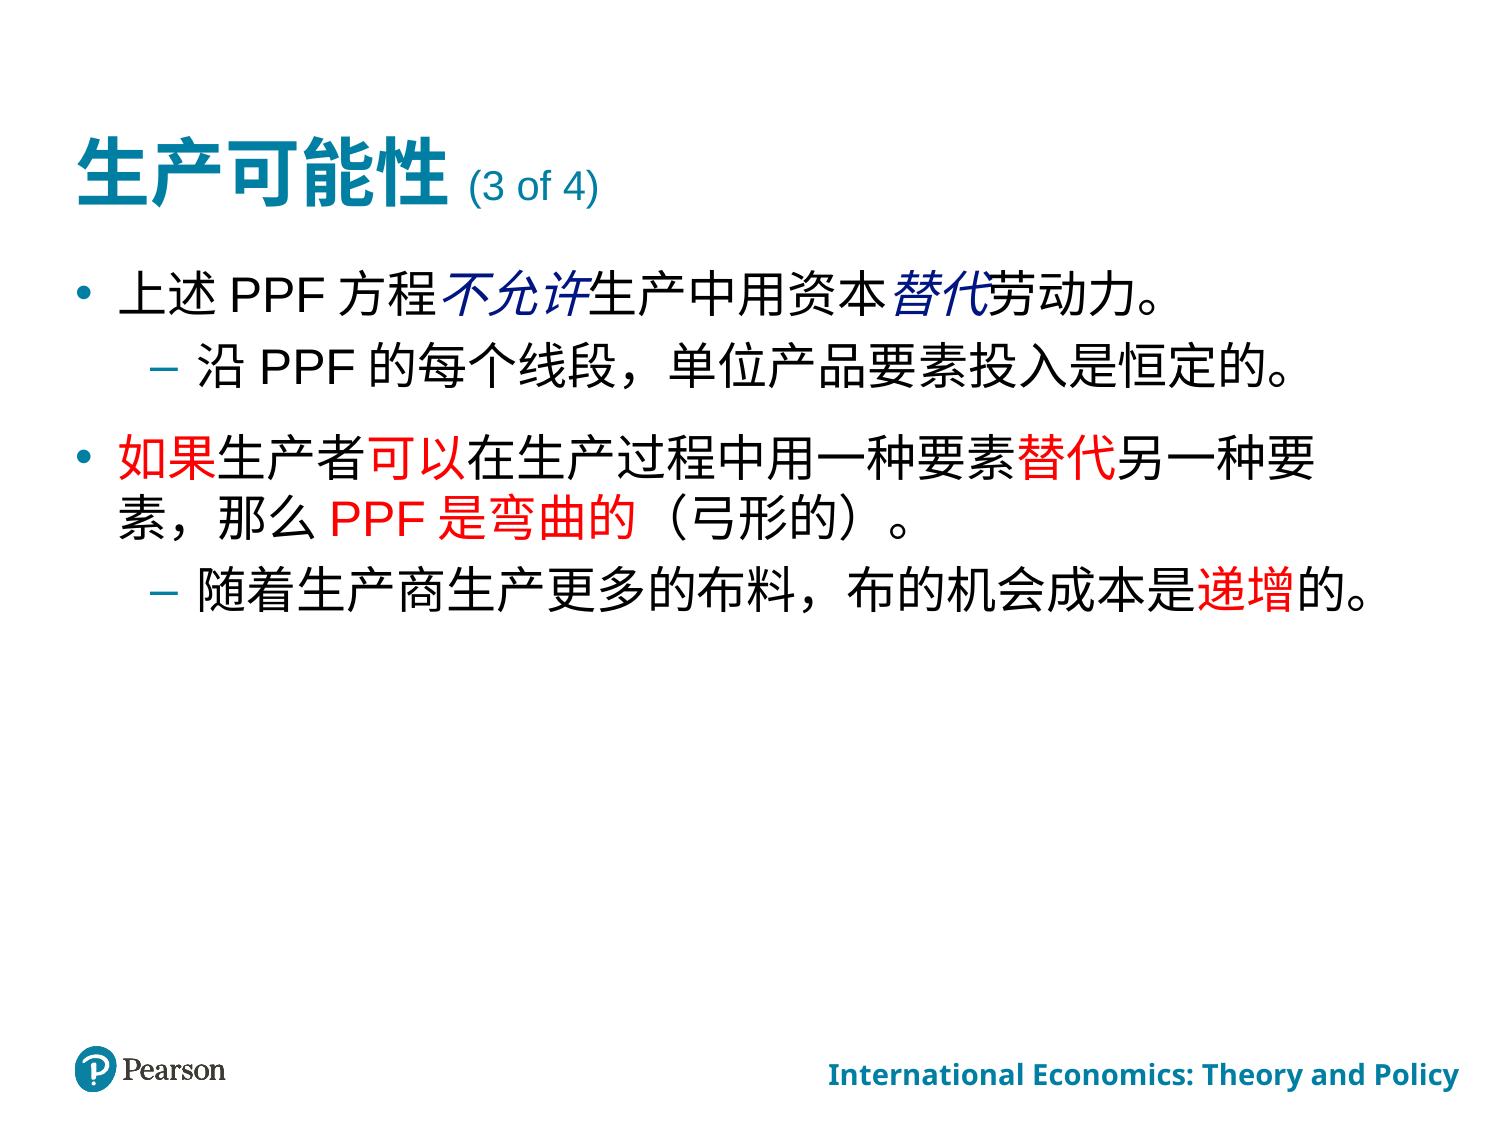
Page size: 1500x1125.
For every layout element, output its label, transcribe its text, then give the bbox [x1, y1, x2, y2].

title 生产可能性(3 of 4) [75, 35, 1425, 216]
list 上述PPF方程不允许生产中用资本替代劳动力。 沿PPF的每个线段，单位产品要素投入是恒定的。 如果生产者可以在生产过程中用一种要素替代另一种要素，那么PPF是弯曲的（弓形的）。 随着生产商生产更多的布料，布的机会成本是递增的。 [75, 262, 1363, 800]
